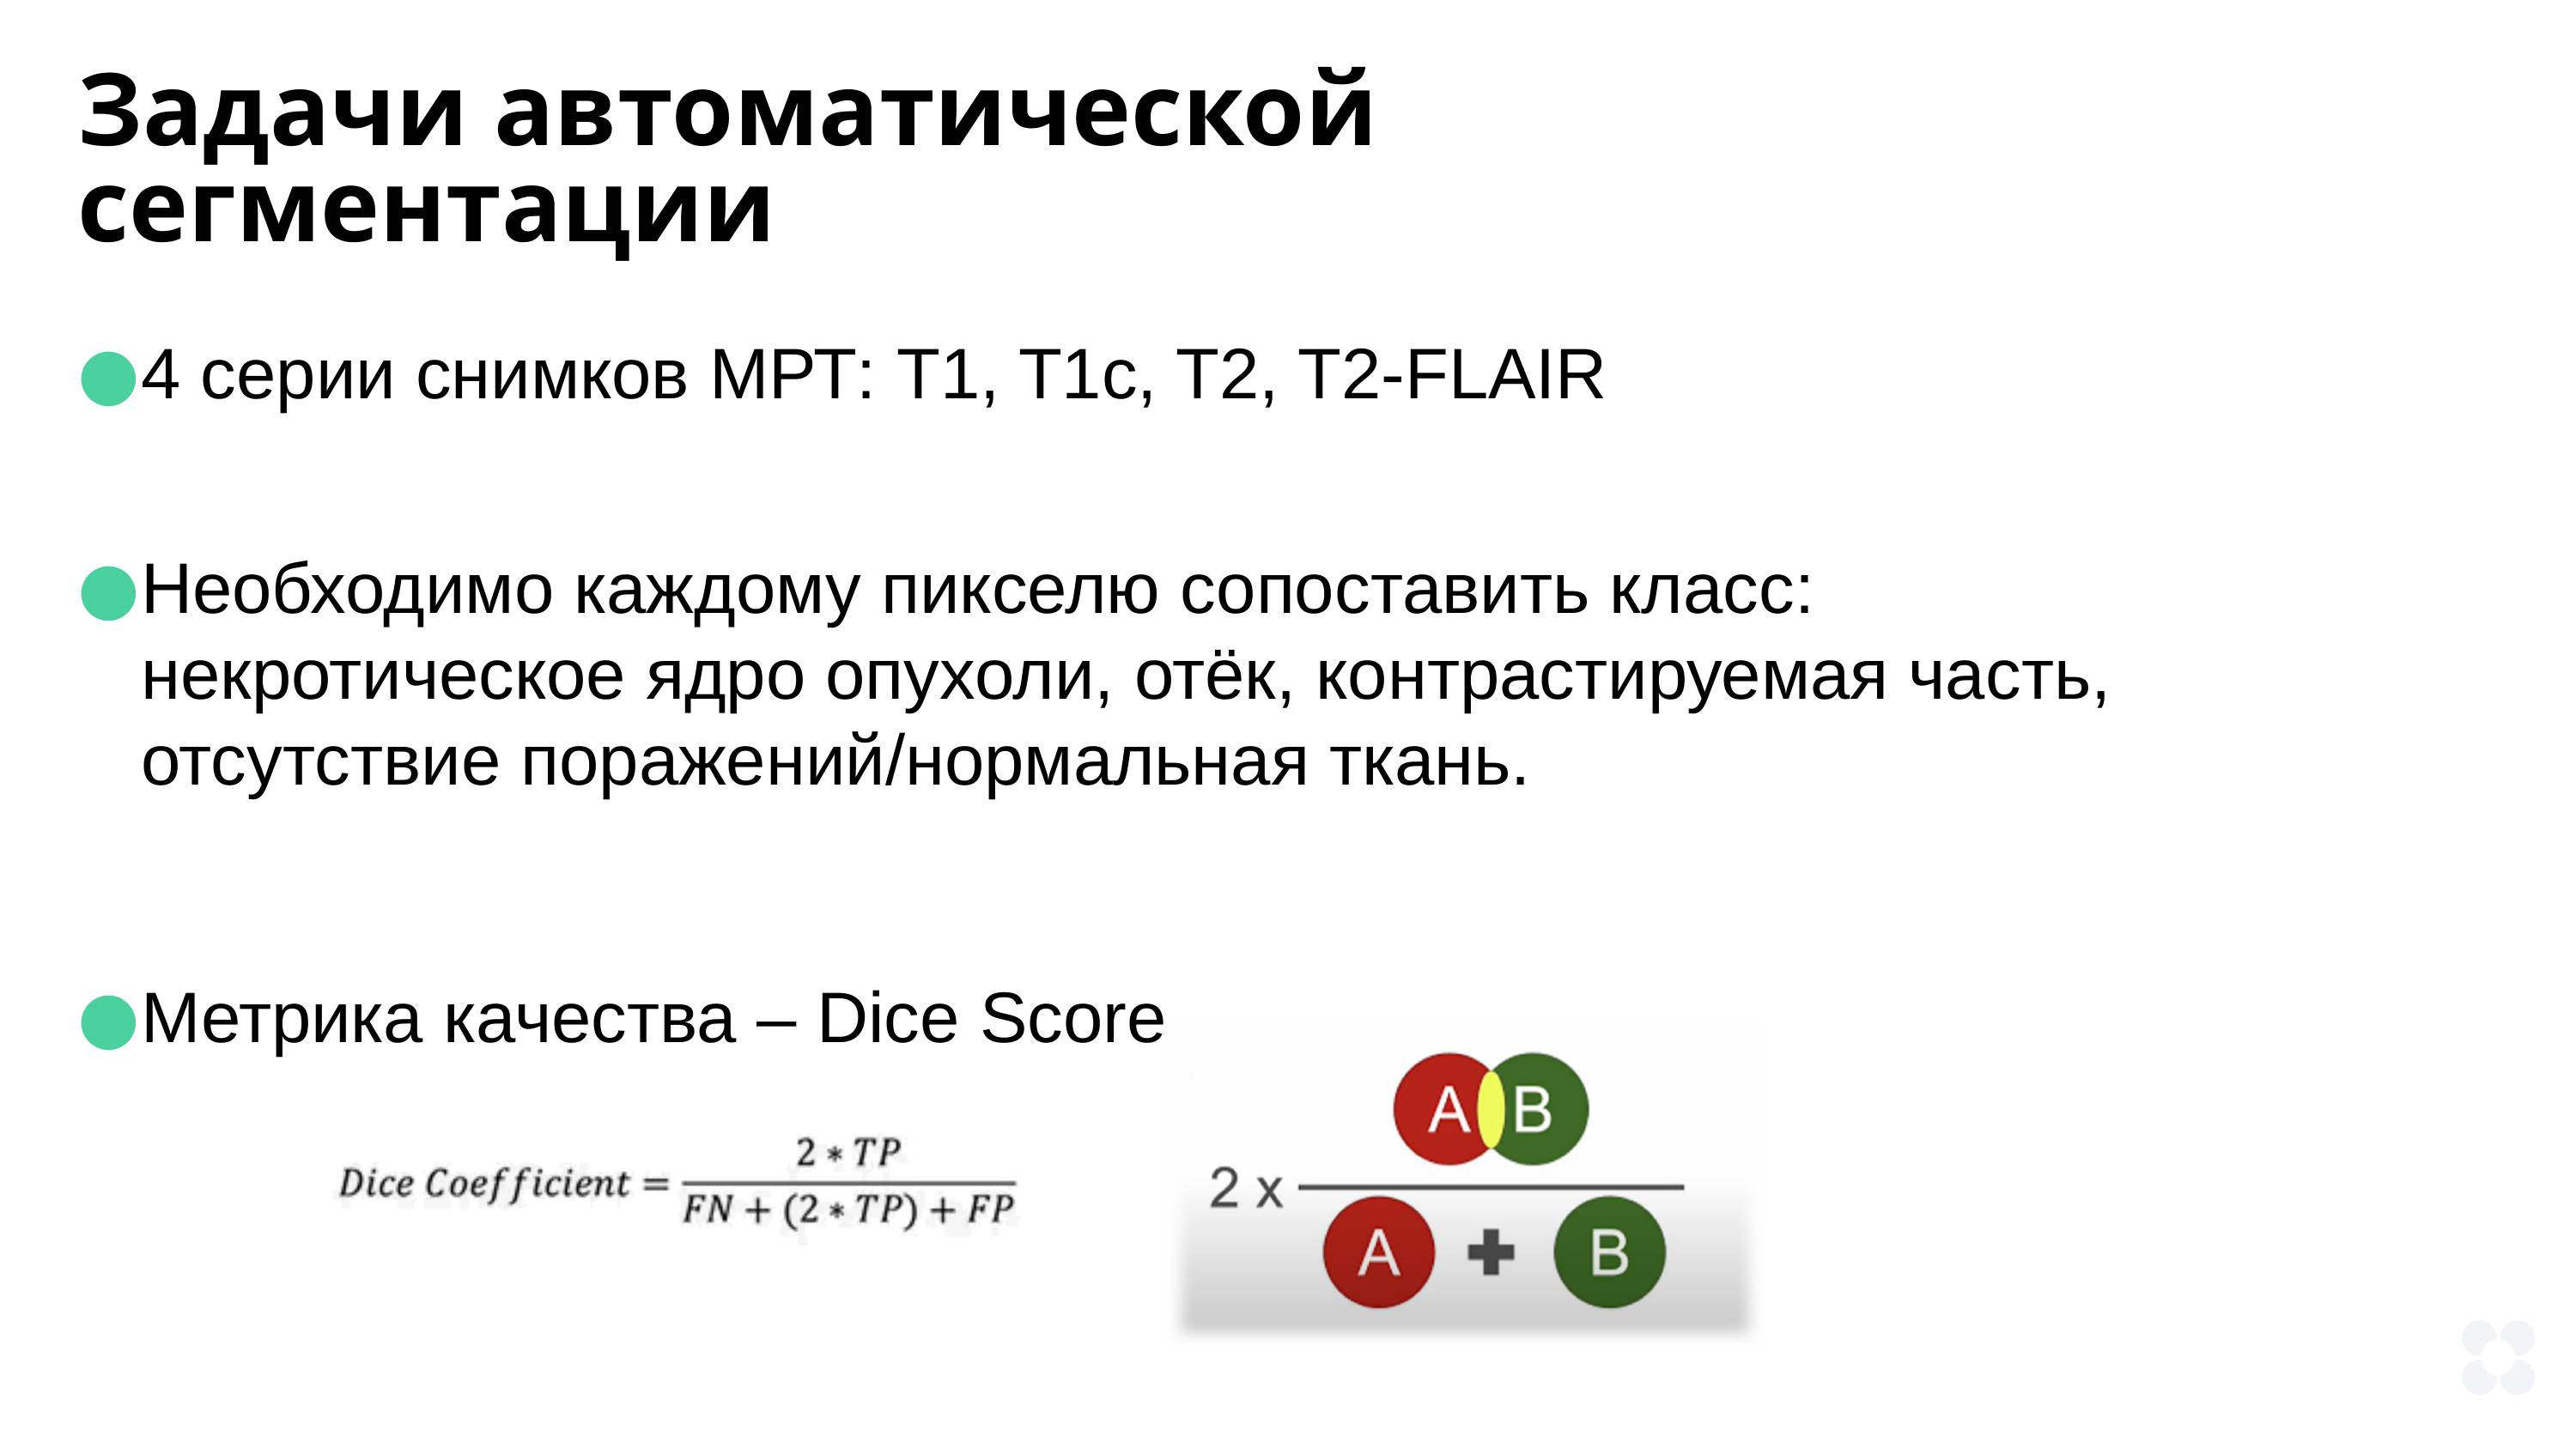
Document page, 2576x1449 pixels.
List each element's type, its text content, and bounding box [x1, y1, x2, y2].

picture [324, 1115, 1042, 1251]
picture [1165, 1018, 1765, 1348]
text_box 4 серии снимков МРТ: T1, T1c, T2, T2-FLAIR Необходимо каждому пикселю сопоставить класс: некротическое ядро опухоли, отёк, контрастируемая часть, отсутствие поражений/нормальная ткань. Метрика качества – Dice Score [77, 312, 2272, 1184]
text_box Задачи автоматической сегментации [77, 69, 2091, 276]
